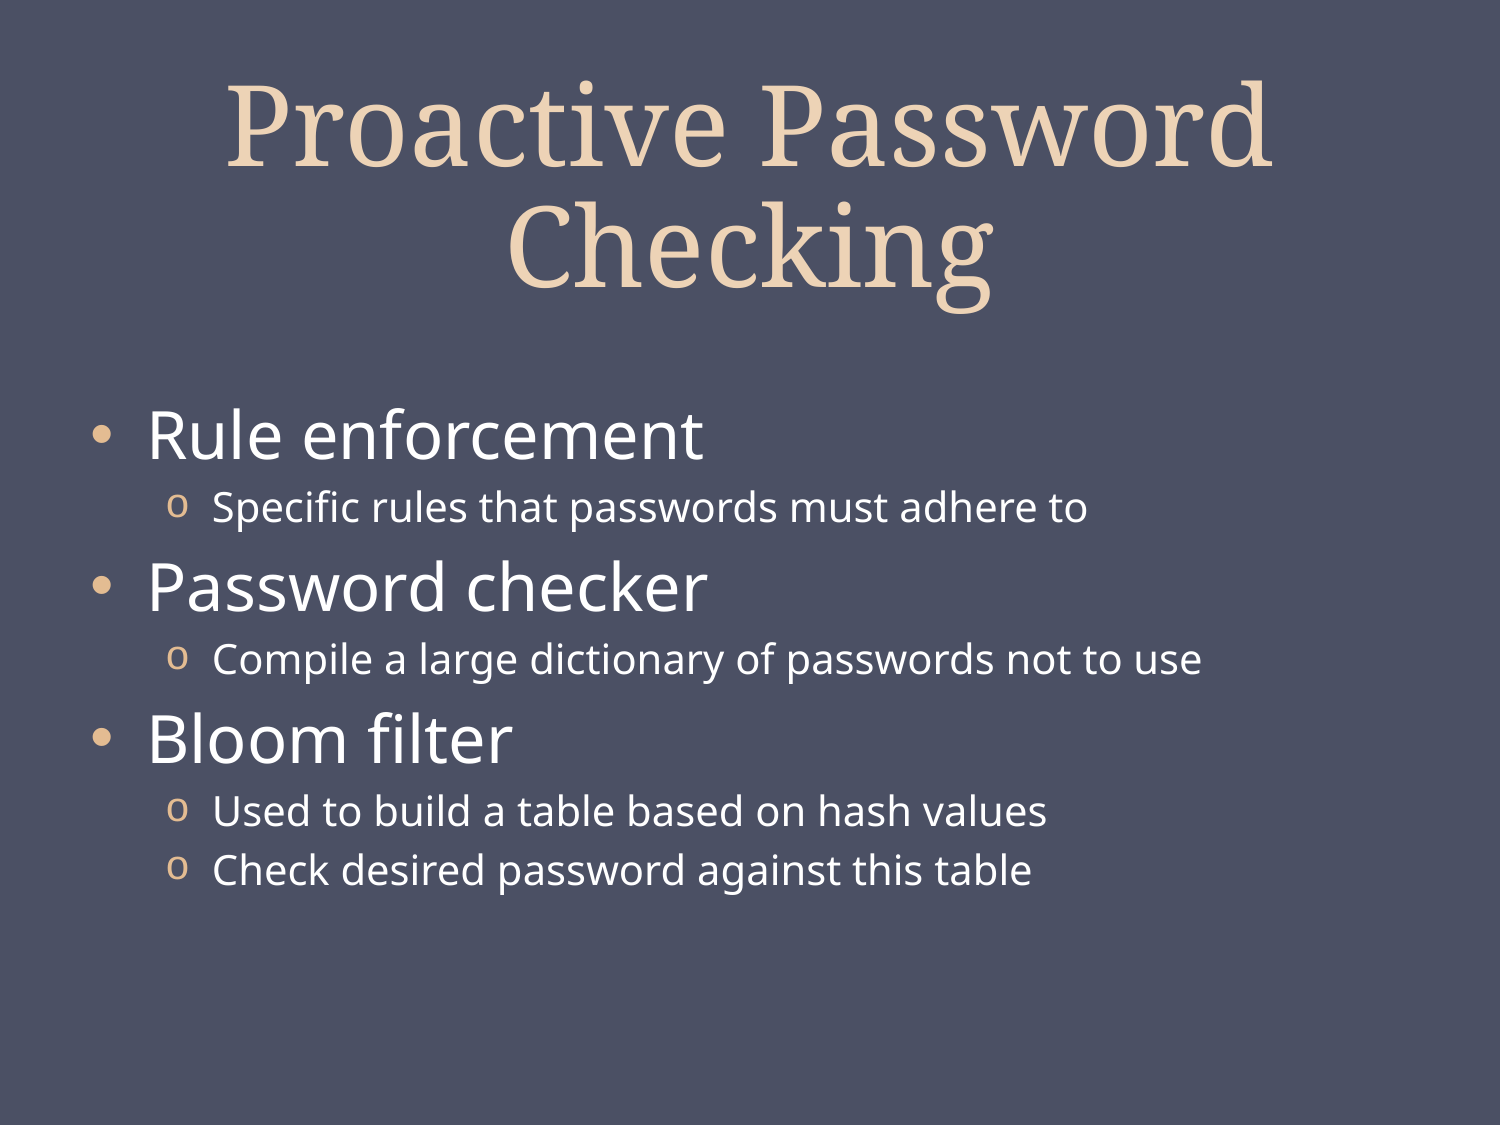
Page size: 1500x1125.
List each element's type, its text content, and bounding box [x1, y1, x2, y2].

list Rule enforcement Specific rules that passwords must adhere to Password checker Compile a large dictionary of passwords not to use Bloom filter Used to build a table based on hash values Check desired password against this table [75, 385, 1425, 1053]
title Proactive Password Checking [75, 54, 1425, 318]
